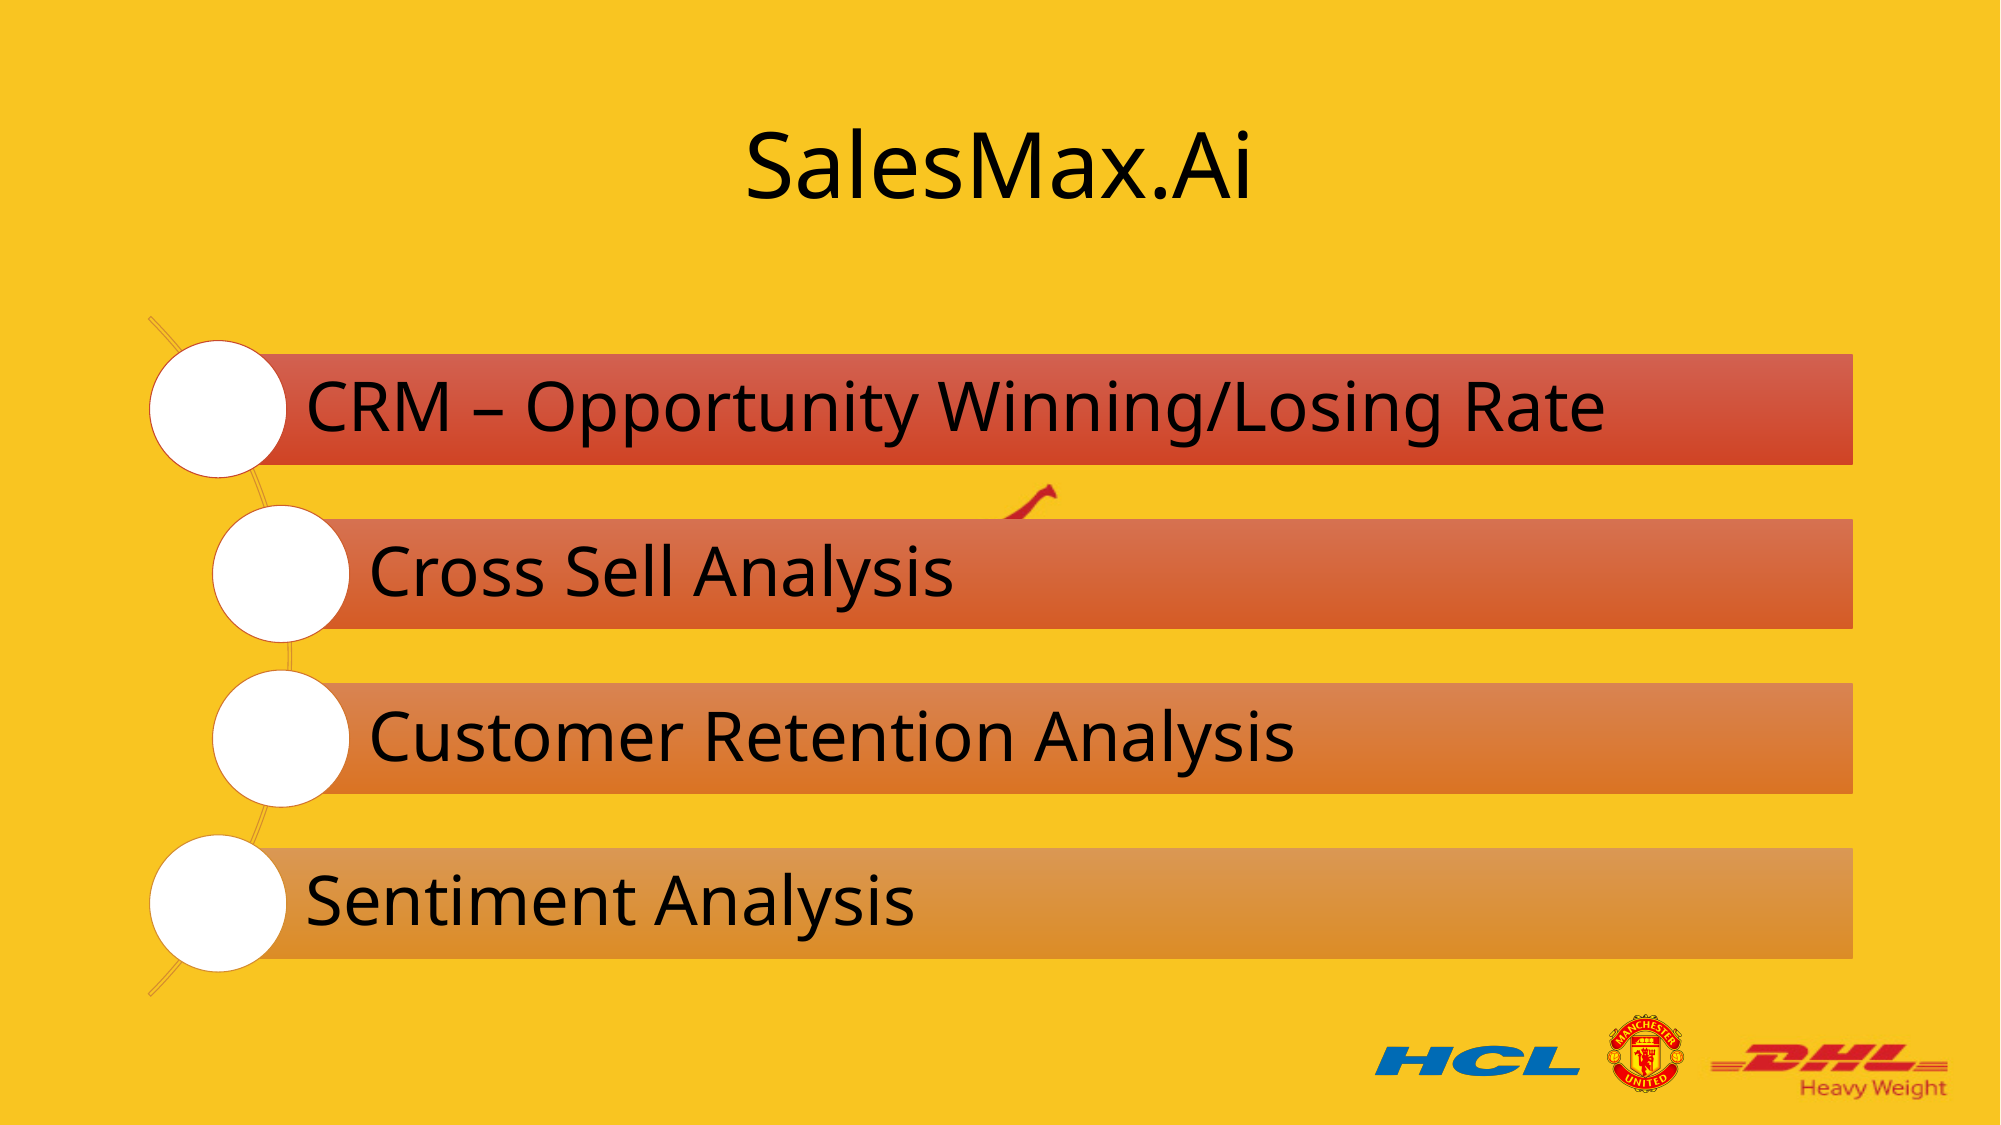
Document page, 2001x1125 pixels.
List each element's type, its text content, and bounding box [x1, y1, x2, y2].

title SalesMax.Ai [137, 59, 1863, 278]
picture [0, 0, 2001, 1125]
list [137, 299, 1863, 1014]
